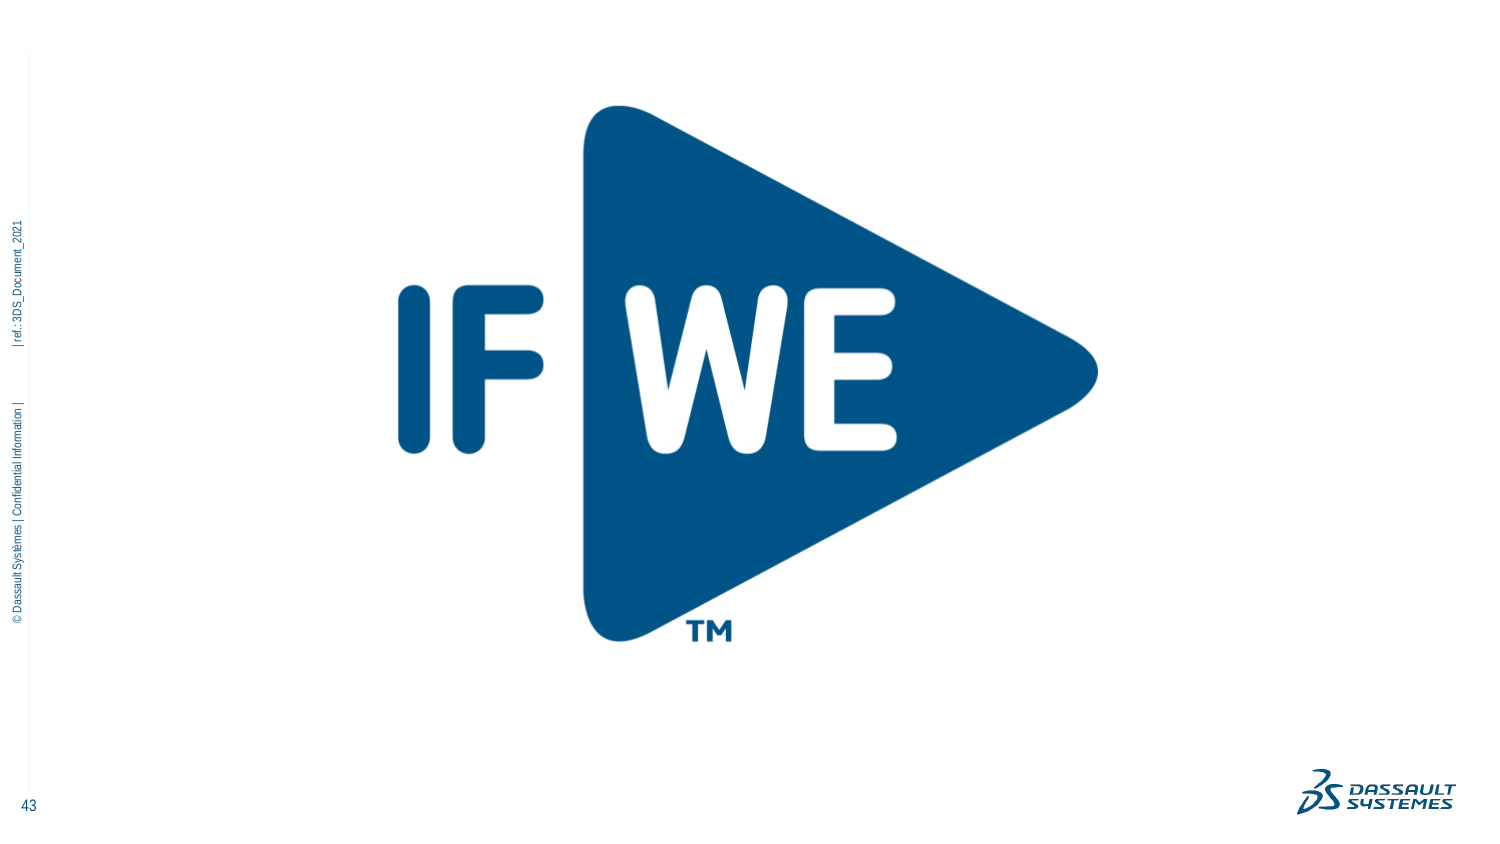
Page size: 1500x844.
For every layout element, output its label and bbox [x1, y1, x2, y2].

picture [383, 6, 1117, 737]
picture [1293, 765, 1459, 818]
